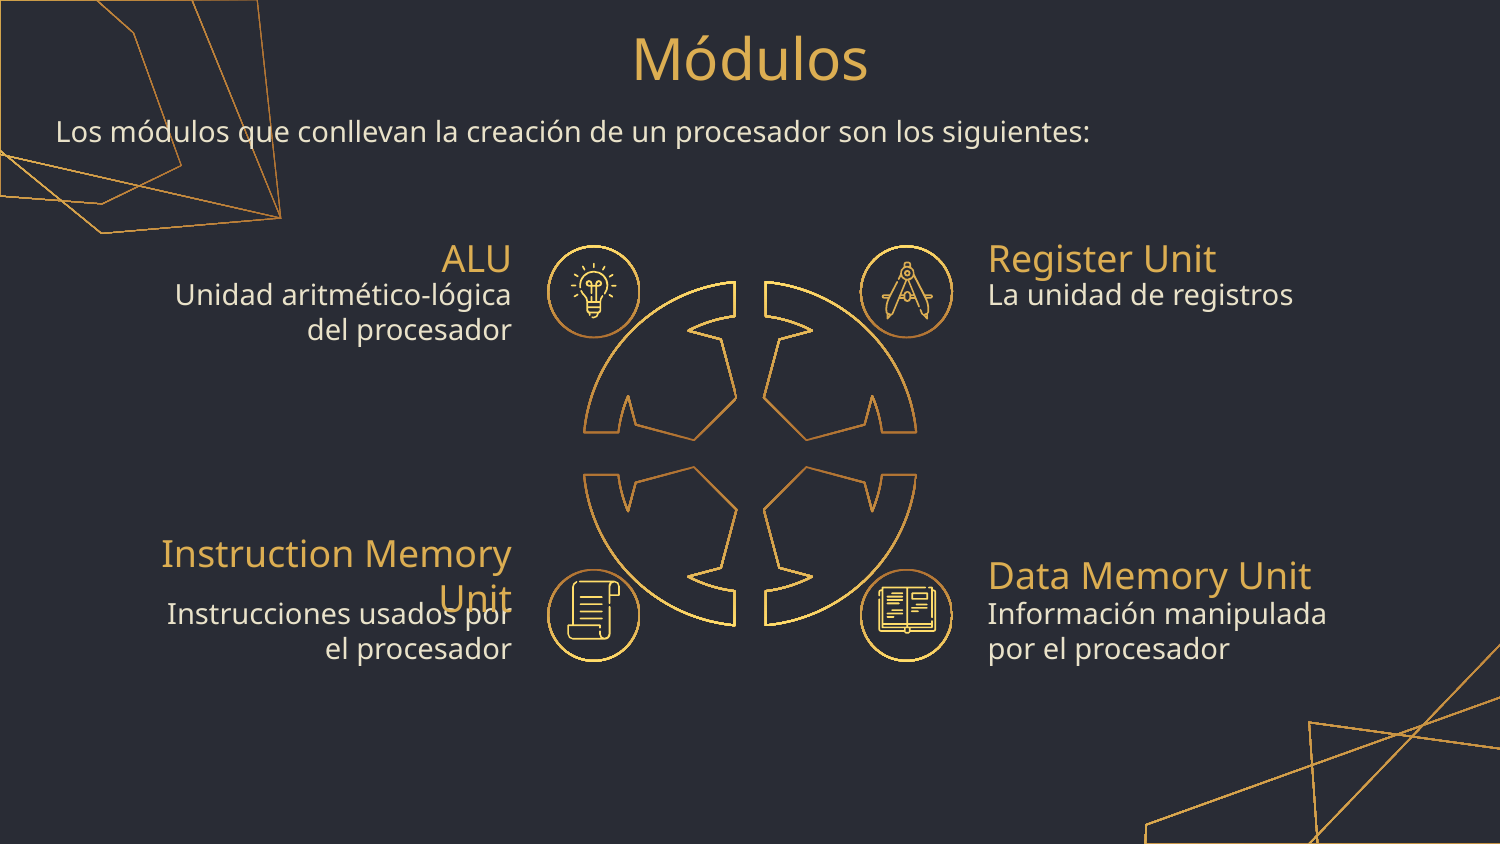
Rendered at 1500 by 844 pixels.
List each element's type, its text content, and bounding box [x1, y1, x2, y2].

subtitle Instrucciones usados por el procesador [142, 594, 528, 686]
text_box Los módulos que conllevan la creación de un procesador son los siguientes: [40, 98, 1460, 164]
subtitle Información manipulada por el procesador [972, 594, 1358, 686]
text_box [540, 245, 960, 662]
subtitle Unidad aritmético-lógica del procesador [142, 276, 528, 367]
subtitle Data Memory Unit [972, 556, 1358, 594]
title Módulos [327, 21, 1173, 92]
subtitle ALU [142, 238, 528, 276]
subtitle La unidad de registros [972, 276, 1358, 367]
subtitle Instruction Memory Unit [142, 556, 528, 594]
subtitle Register Unit [972, 238, 1358, 276]
